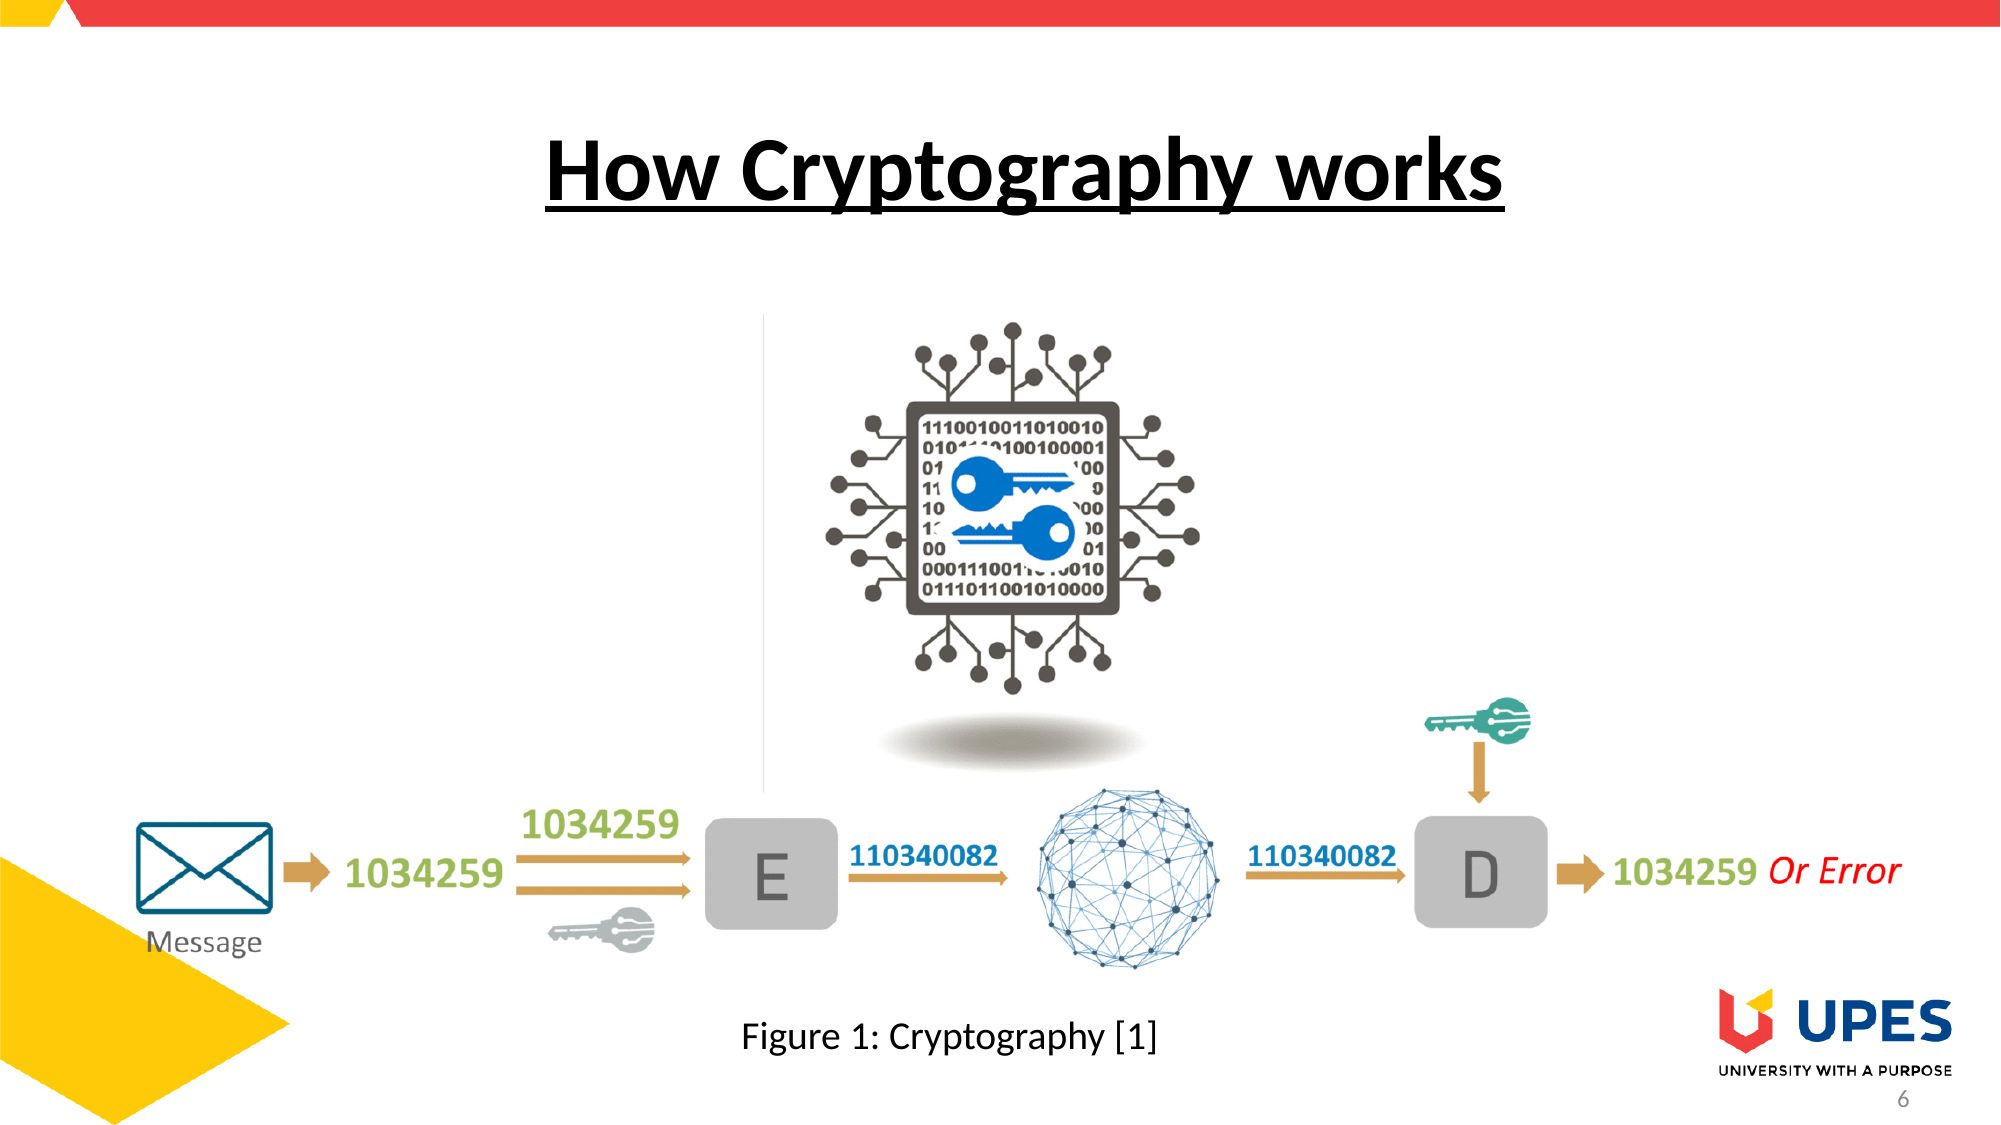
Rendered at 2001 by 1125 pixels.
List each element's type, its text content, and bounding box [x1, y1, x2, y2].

picture [0, 0, 2001, 1125]
title How Cryptography works [125, 70, 1925, 258]
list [124, 314, 1926, 1004]
text_box Figure 1: Cryptography [1] [726, 1014, 1174, 1065]
